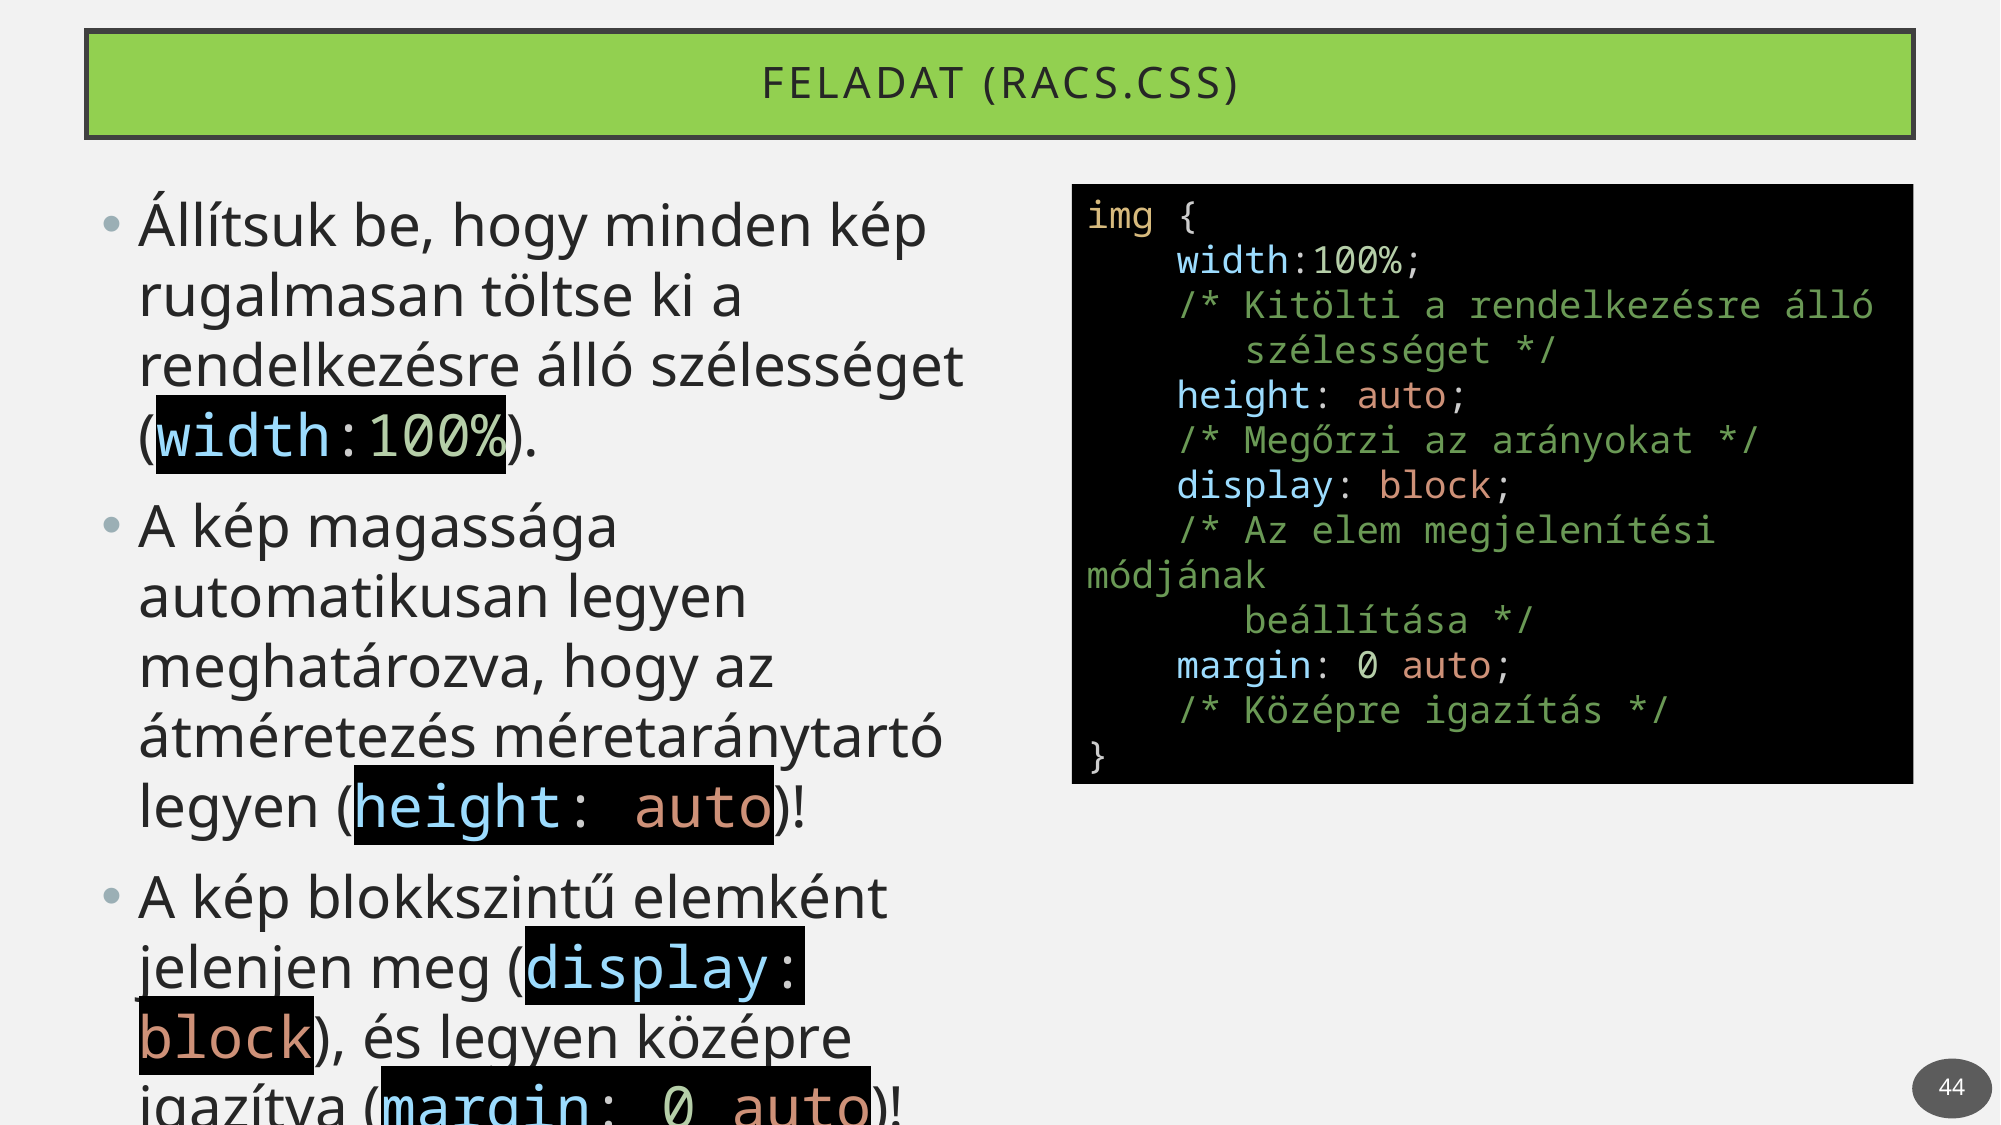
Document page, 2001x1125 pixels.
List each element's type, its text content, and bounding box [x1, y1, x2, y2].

list Állítsuk be, hogy minden kép rugalmasan töltse ki a rendelkezésre álló szélességet (width:100%). A kép magassága automatikusan legyen meghatározva, hogy az átméretezés méretaránytartó legyen (height: auto)! A kép blokkszintű elemként jelenjen meg (display: block), és legyen középre igazítva (margin: 0 auto)! [86, 181, 1022, 1125]
text_box img { width:100%; /* Kitölti a rendelkezésre álló szélességet */ height: auto; /* Megőrzi az arányokat */ display: block; /* Az elem megjelenítési módjának beállítása */ margin: 0 auto; /* Középre igazítás */ } [1071, 184, 1914, 784]
title Feladat (racs.css) [84, 28, 1916, 140]
slide_number 44 [1912, 1058, 1993, 1119]
